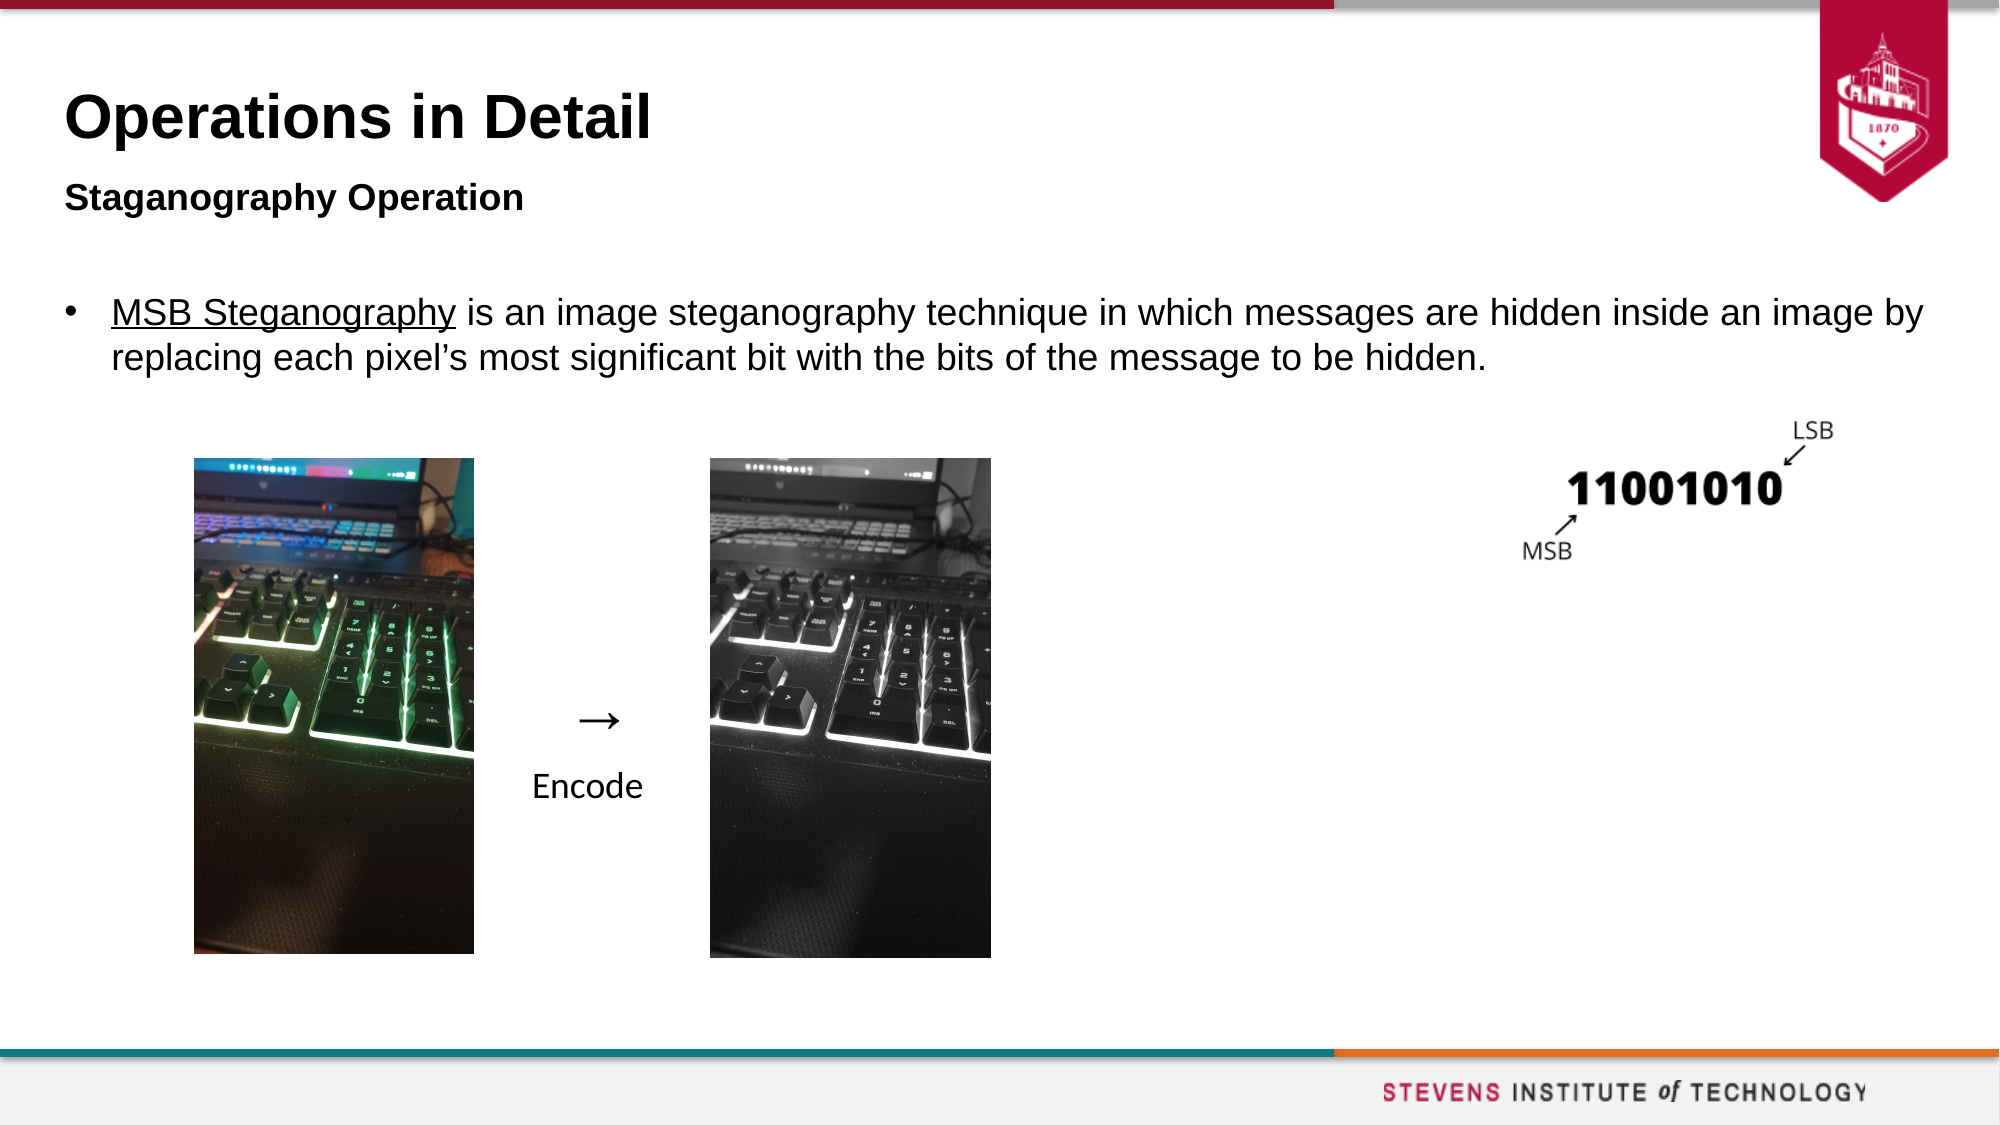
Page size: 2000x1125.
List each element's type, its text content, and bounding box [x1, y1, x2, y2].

title Operations in Detail [49, 68, 1647, 157]
picture [1493, 390, 1863, 593]
list MSB Steganography is an image steganography technique in which messages are hidden inside an image by replacing each pixel’s most significant bit with the bits of the message to be hidden. [49, 280, 1951, 1000]
text_box Encode [517, 754, 667, 814]
text_box → [551, 658, 632, 753]
slide_number [1862, 1057, 1967, 1118]
list Staganography Operation [49, 165, 1652, 232]
picture [709, 458, 991, 958]
picture [194, 458, 474, 955]
